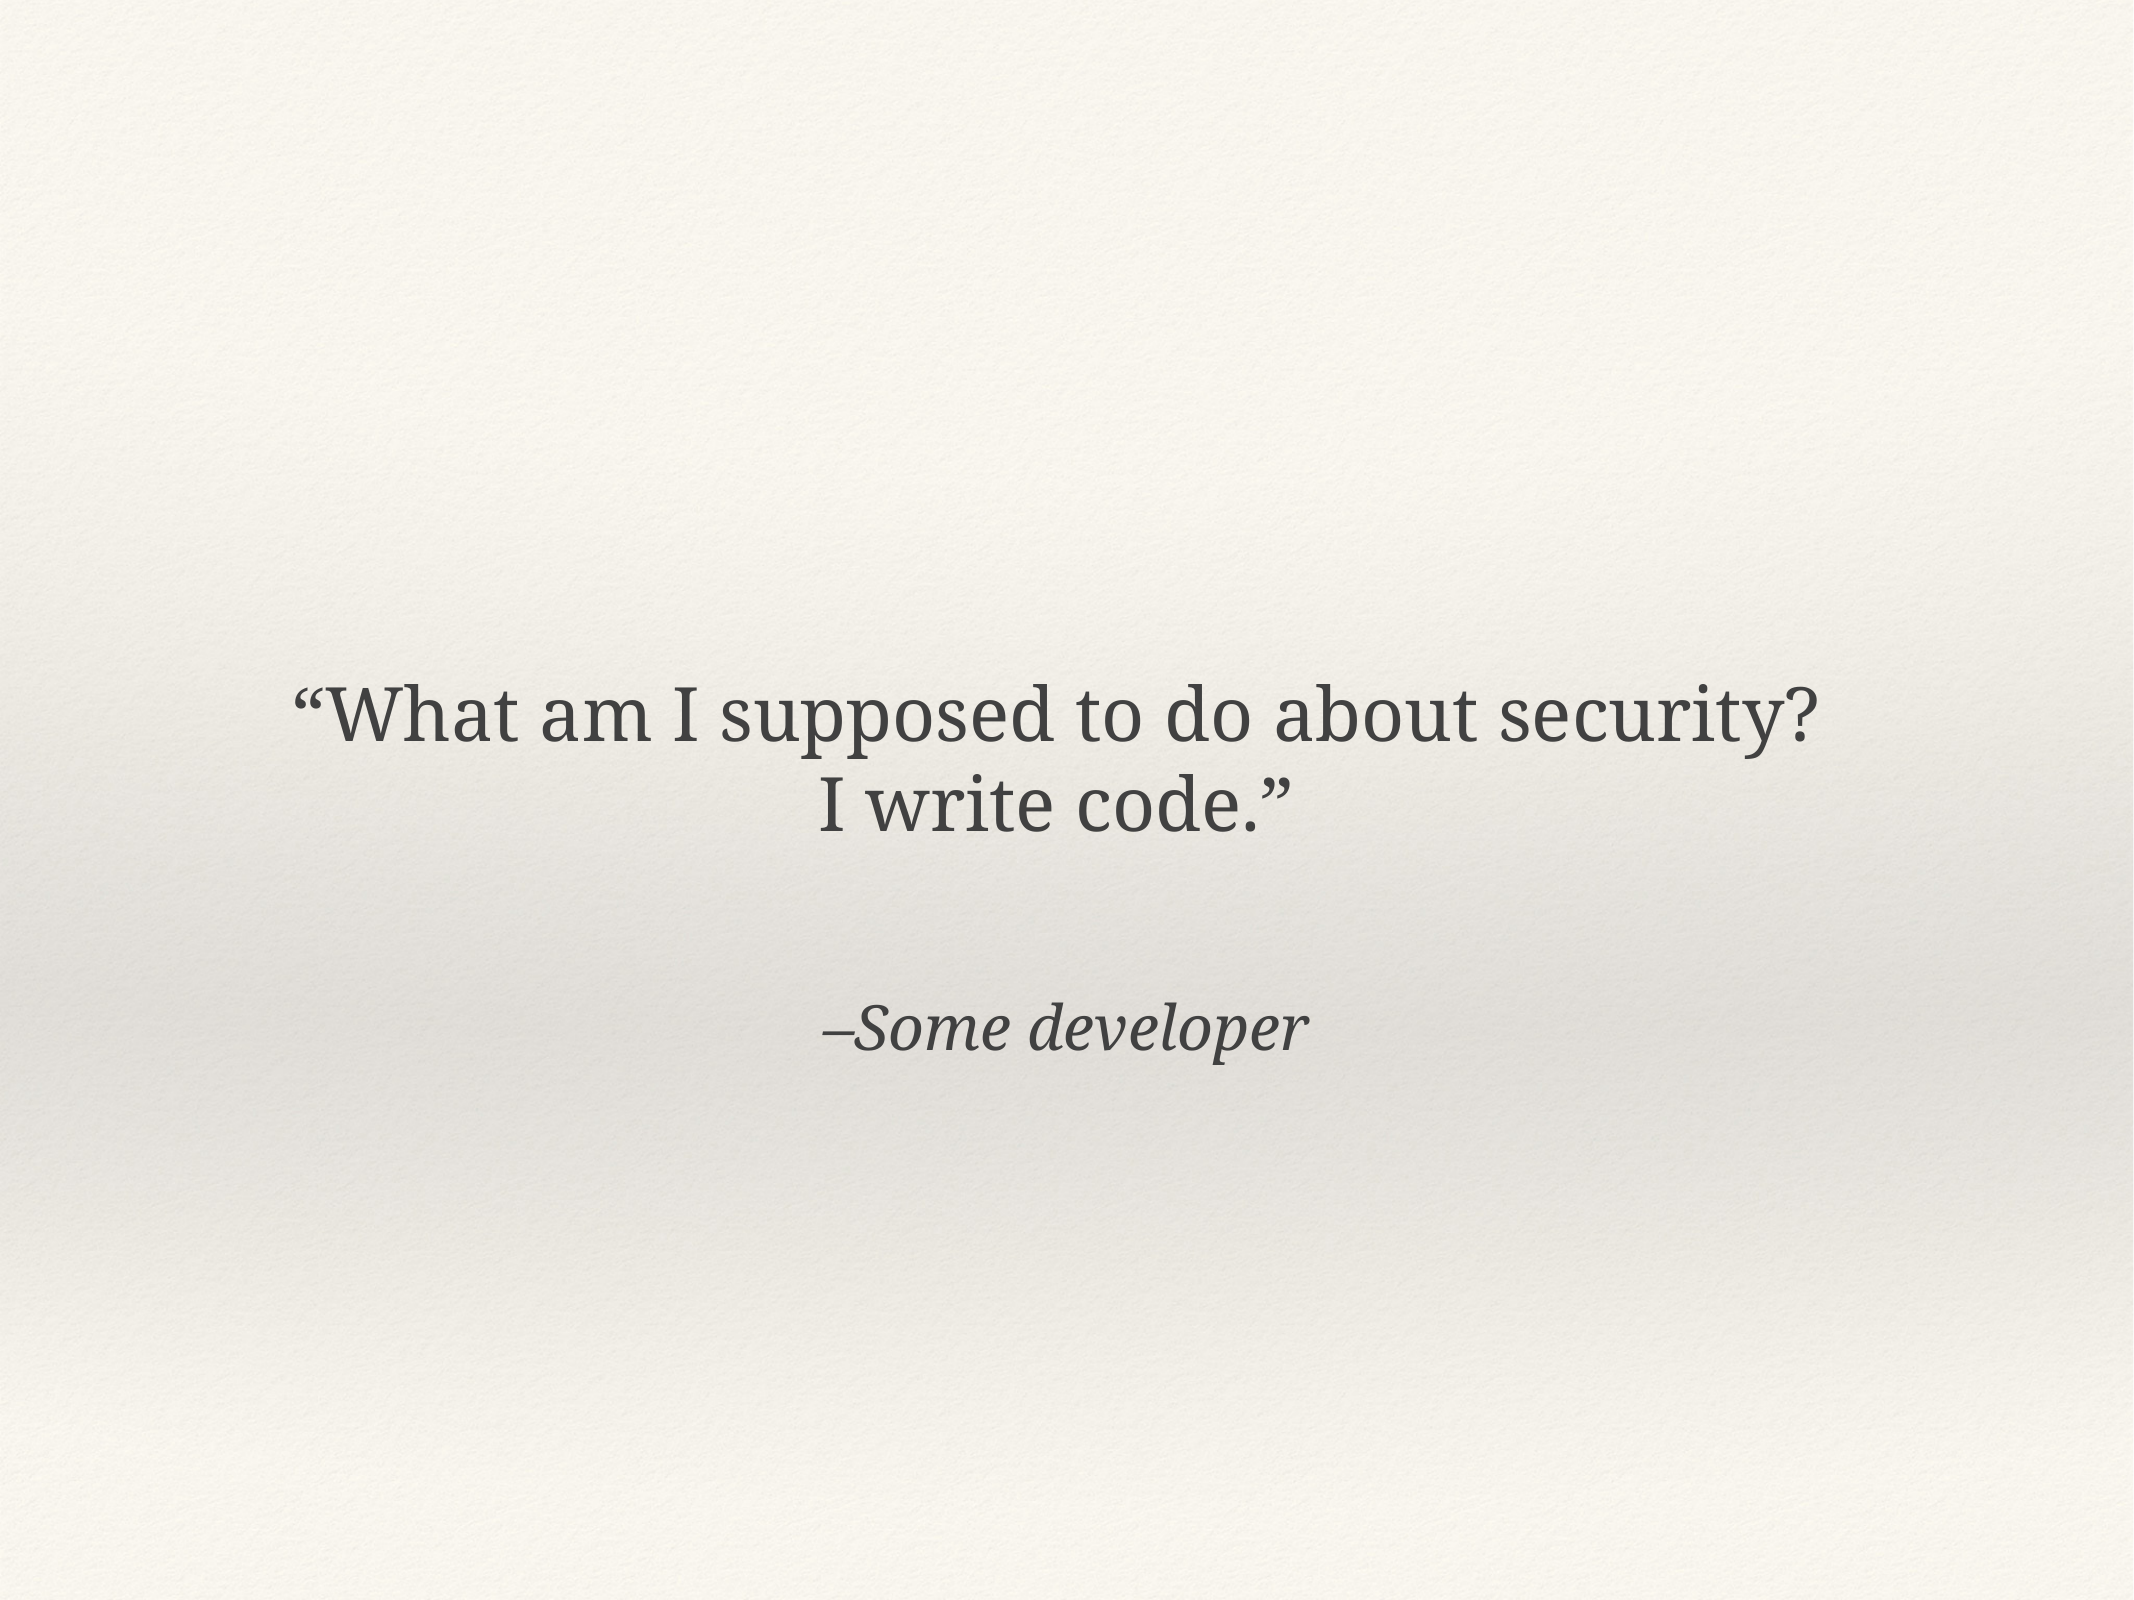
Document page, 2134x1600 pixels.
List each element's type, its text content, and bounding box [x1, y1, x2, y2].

list “What am I supposed to do about security? I write code.” [207, 647, 1926, 866]
picture [0, 0, 2134, 1600]
list –Some developer [86, 978, 2047, 1080]
